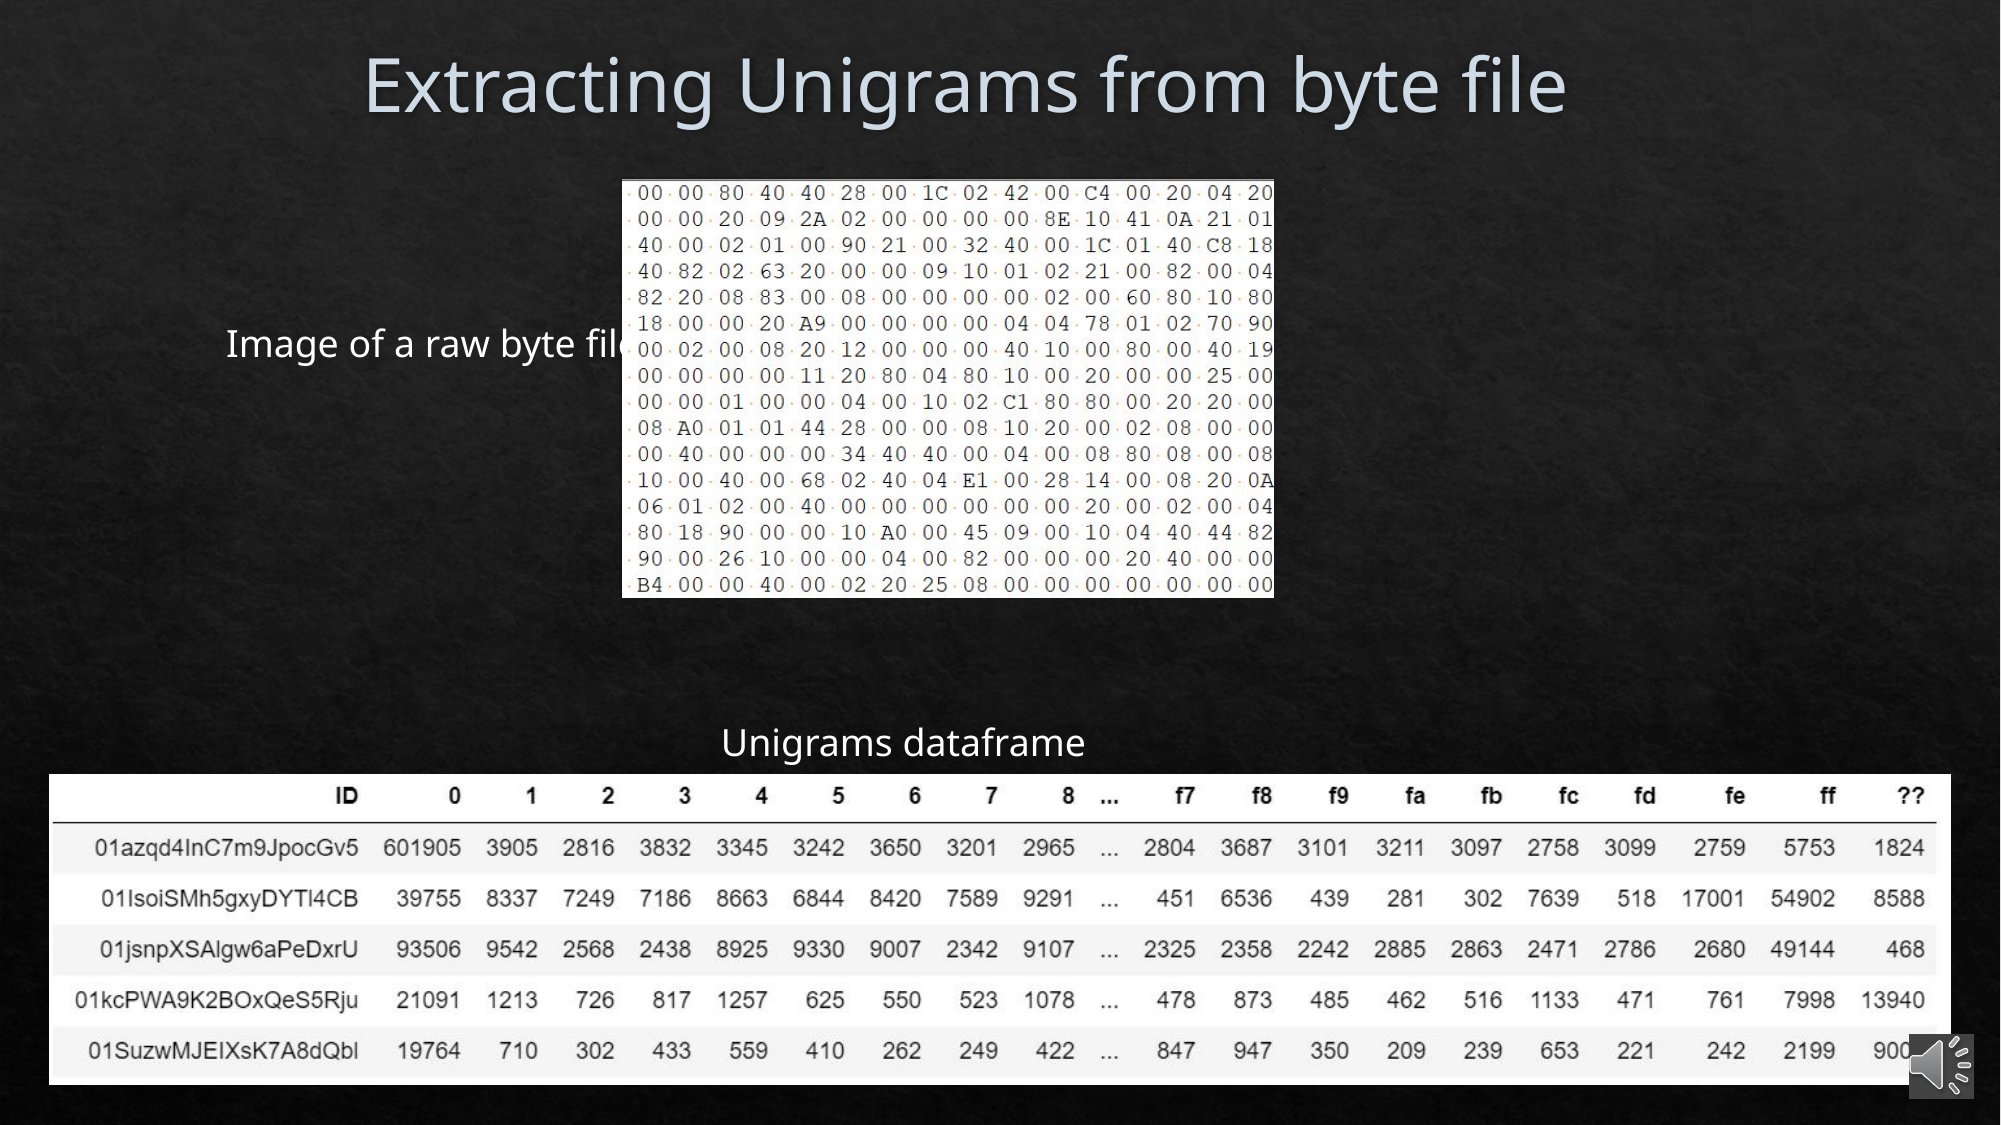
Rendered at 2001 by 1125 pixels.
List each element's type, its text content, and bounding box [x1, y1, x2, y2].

title Extracting Unigrams from byte file [154, 40, 1777, 136]
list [622, 179, 1274, 598]
text_box Image of a raw byte file [211, 312, 614, 372]
text_box Unigrams dataframe [706, 711, 1226, 770]
picture [49, 774, 1976, 1101]
